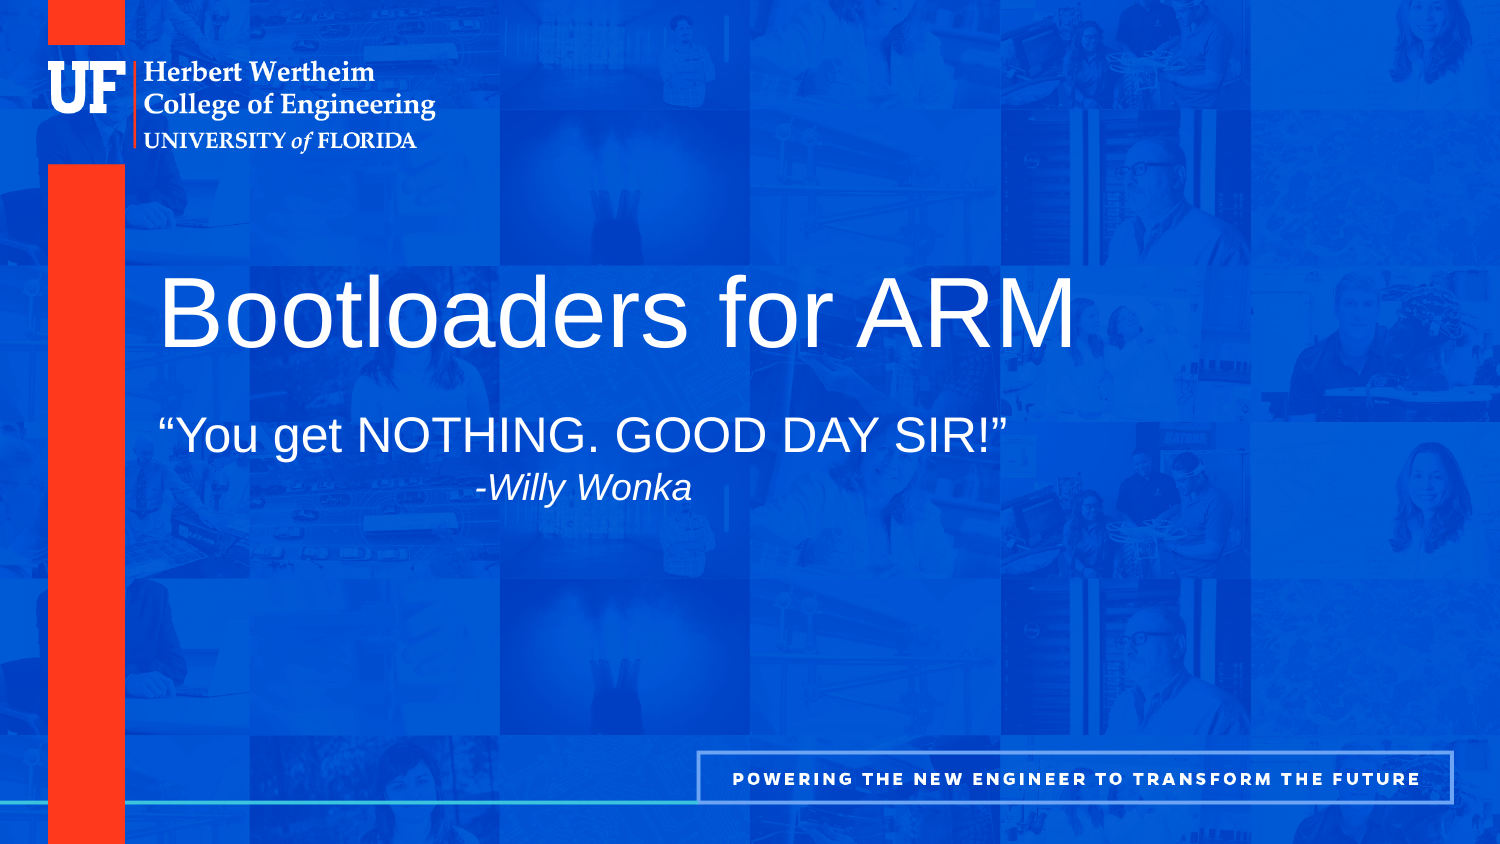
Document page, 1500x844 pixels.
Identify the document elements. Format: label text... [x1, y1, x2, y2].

list “You get NOTHING. GOOD DAY SIR!” -Willy Wonka [142, 395, 1024, 515]
picture [0, 0, 1500, 844]
title Bootloaders for ARM [142, 262, 1500, 396]
